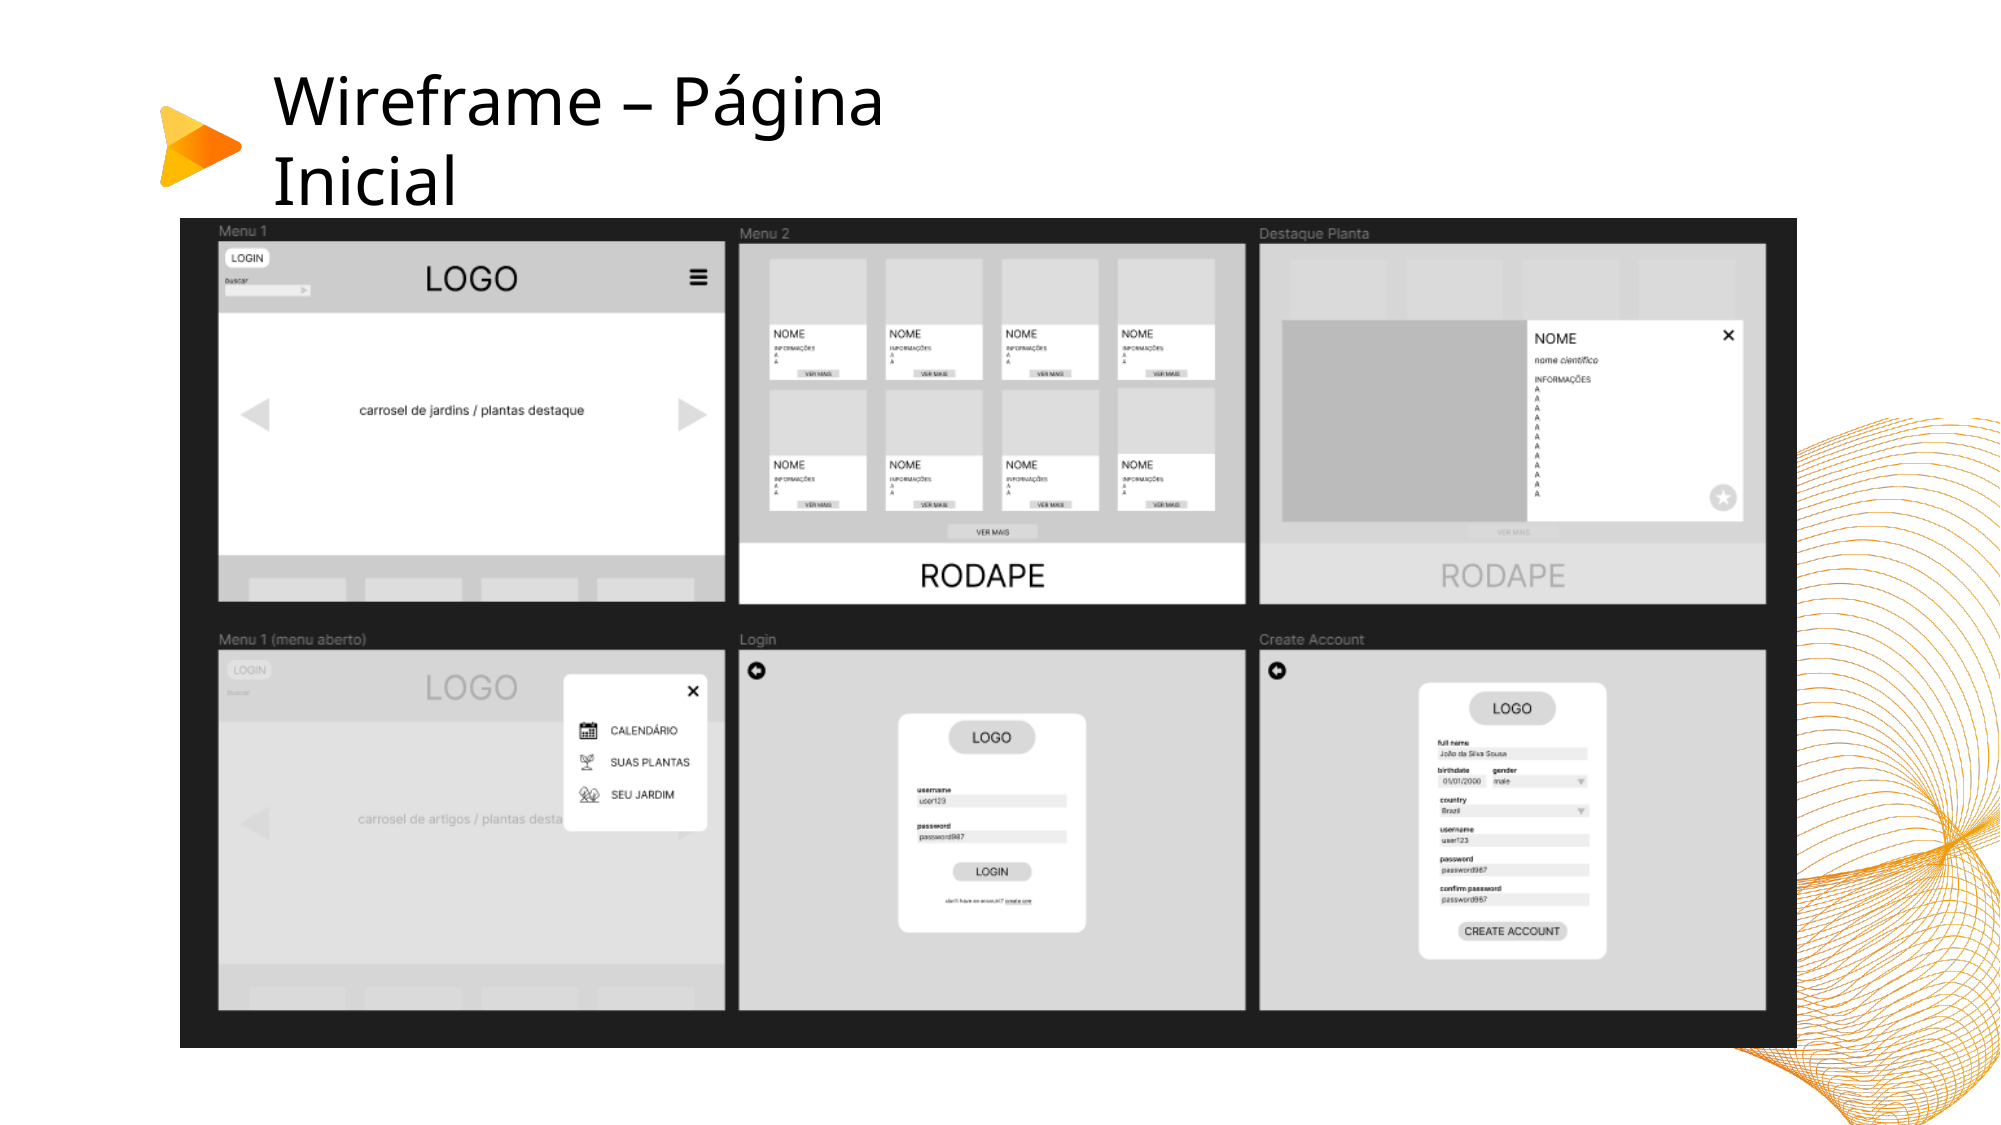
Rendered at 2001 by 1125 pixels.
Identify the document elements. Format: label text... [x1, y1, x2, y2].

title Wireframe – Página Inicial [253, 59, 1013, 217]
picture [159, 104, 242, 187]
picture [179, 217, 2000, 1125]
